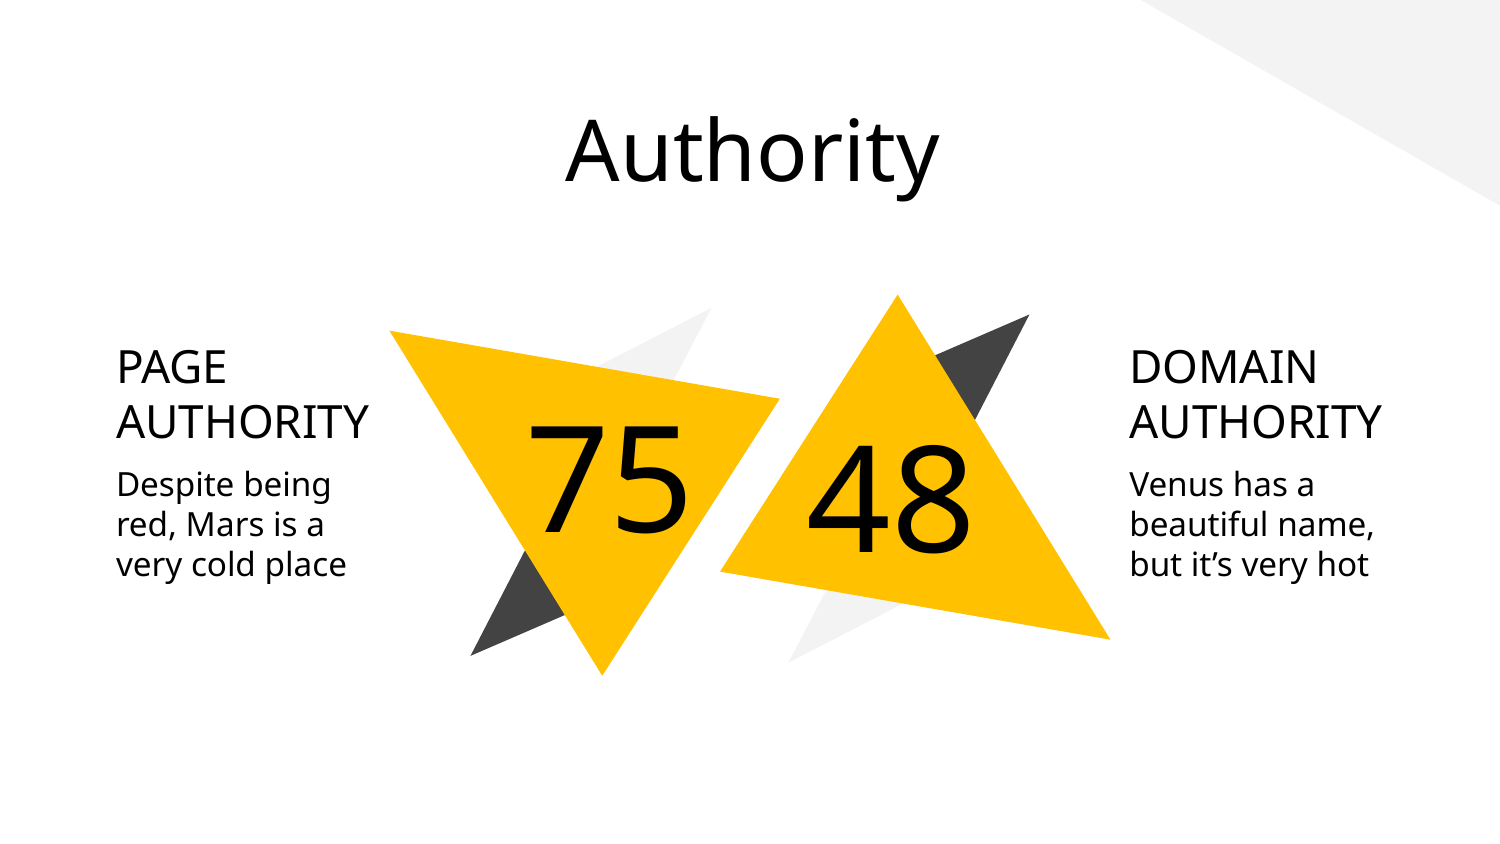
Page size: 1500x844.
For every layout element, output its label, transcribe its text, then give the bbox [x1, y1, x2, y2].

title 75 [459, 354, 761, 593]
subtitle DOMAIN AUTHORITY [1114, 309, 1416, 448]
subtitle Venus has a beautiful name, but it’s very hot [1114, 448, 1424, 612]
title 48 [740, 374, 1042, 613]
subtitle PAGE AUTHORITY [101, 309, 402, 448]
subtitle Despite being red, Mars is a very cold place [101, 448, 411, 612]
title Authority [88, 80, 1418, 175]
